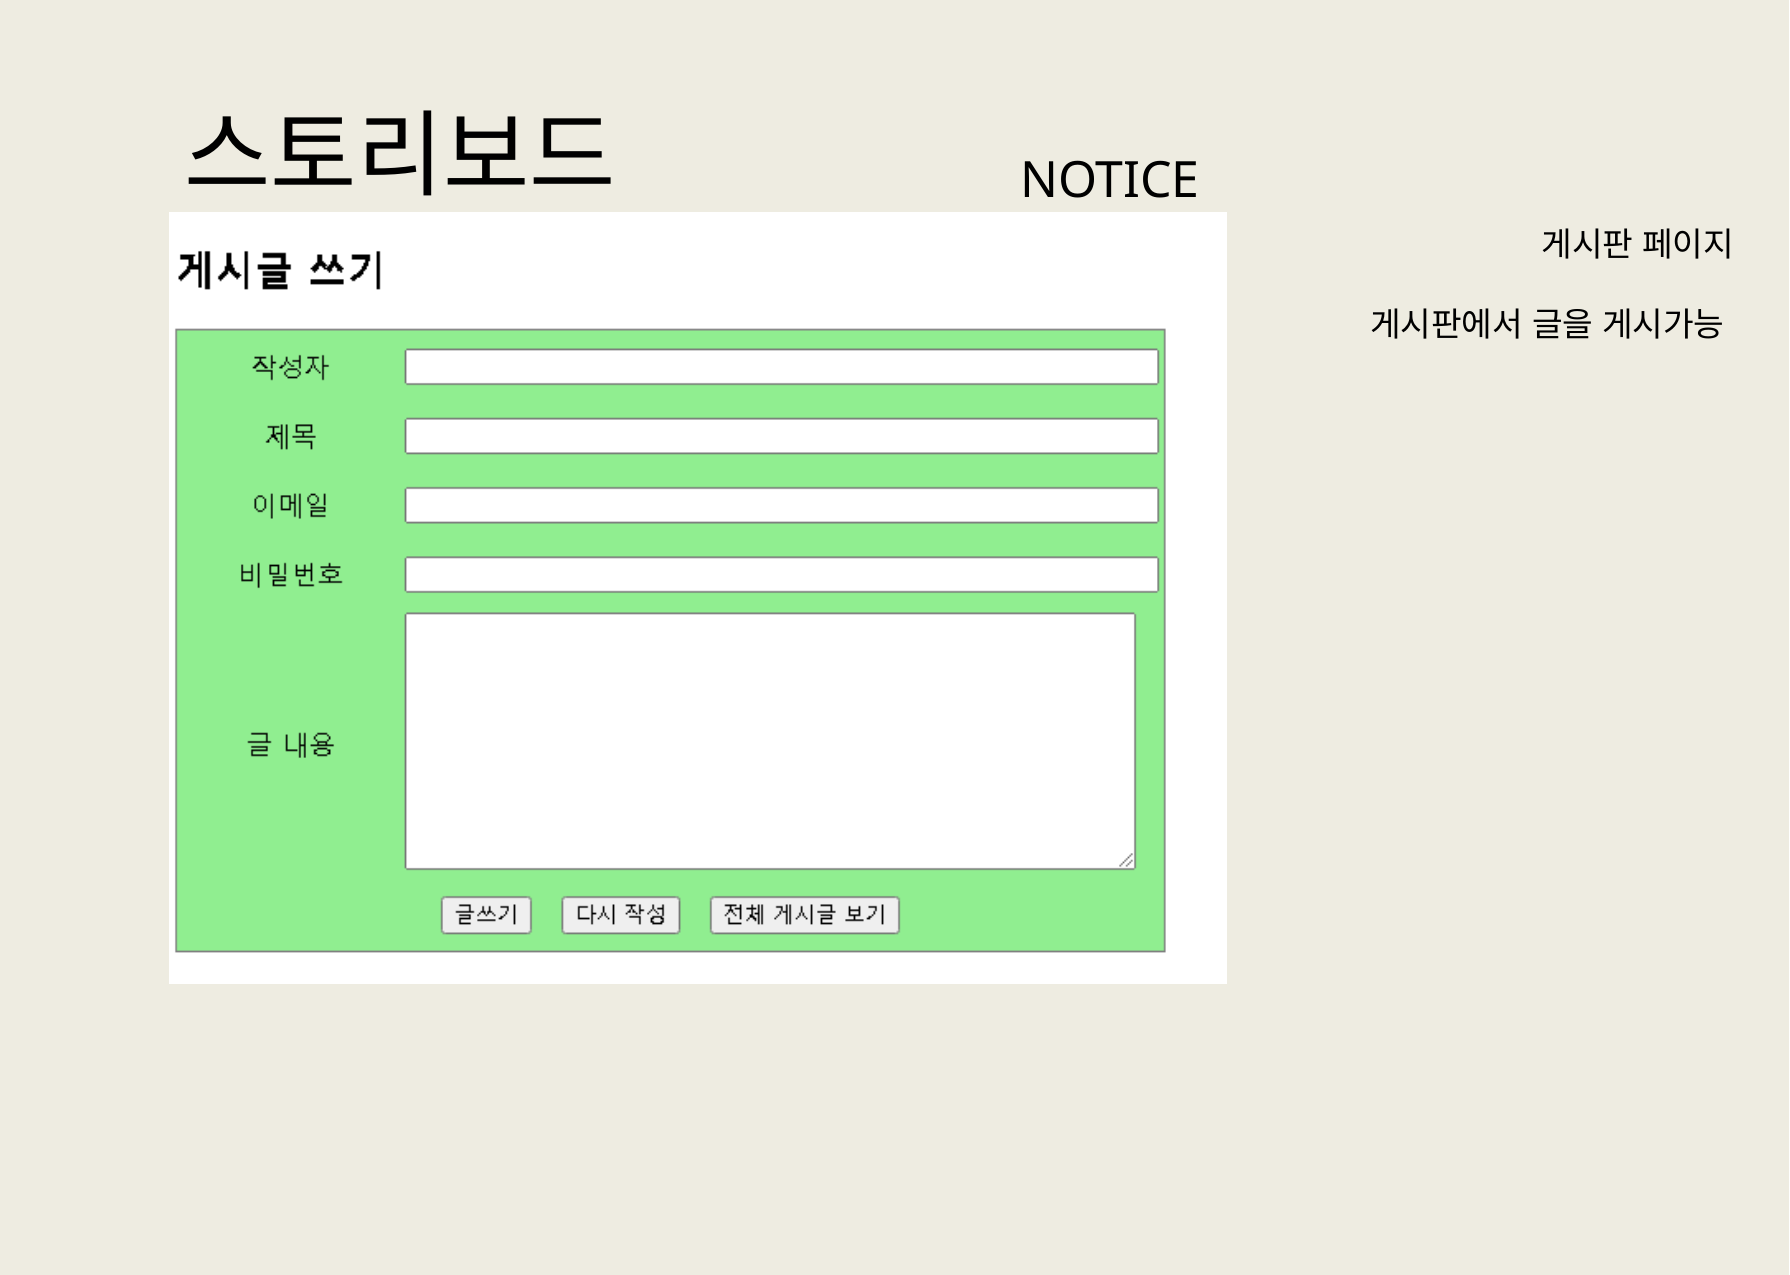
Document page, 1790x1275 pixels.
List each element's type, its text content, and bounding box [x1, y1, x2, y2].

text_box 스토리보드 [169, 87, 778, 211]
text_box 게시판 페이지 게시판에서 글을 게시가능 [1282, 215, 1749, 351]
text_box NOTICE [1005, 139, 1255, 215]
picture [169, 211, 1227, 984]
